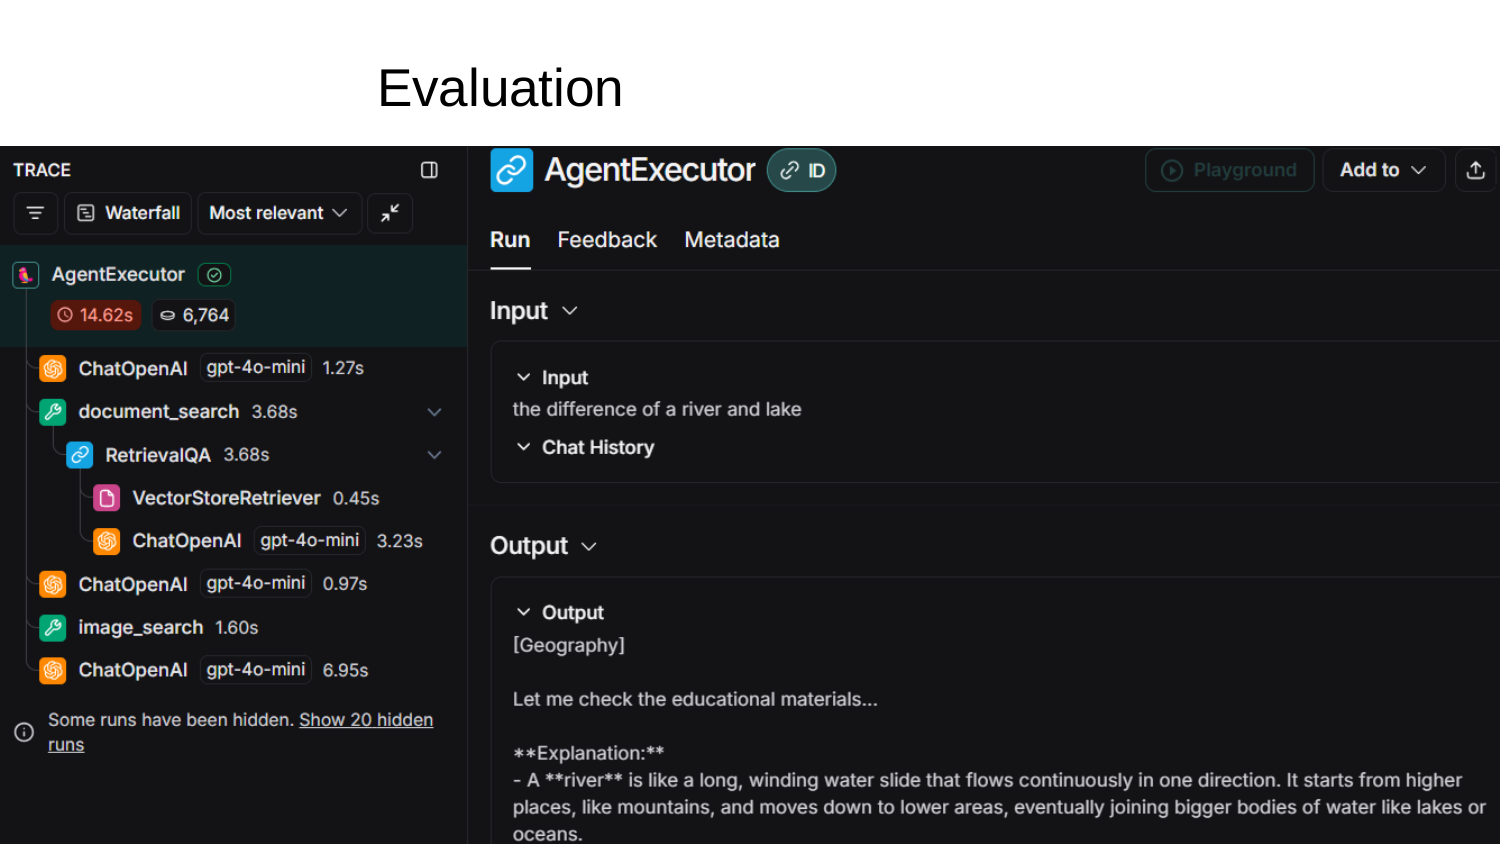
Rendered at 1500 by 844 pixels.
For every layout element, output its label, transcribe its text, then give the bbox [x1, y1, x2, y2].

picture [0, 146, 1500, 844]
title Evaluation [362, 38, 777, 133]
